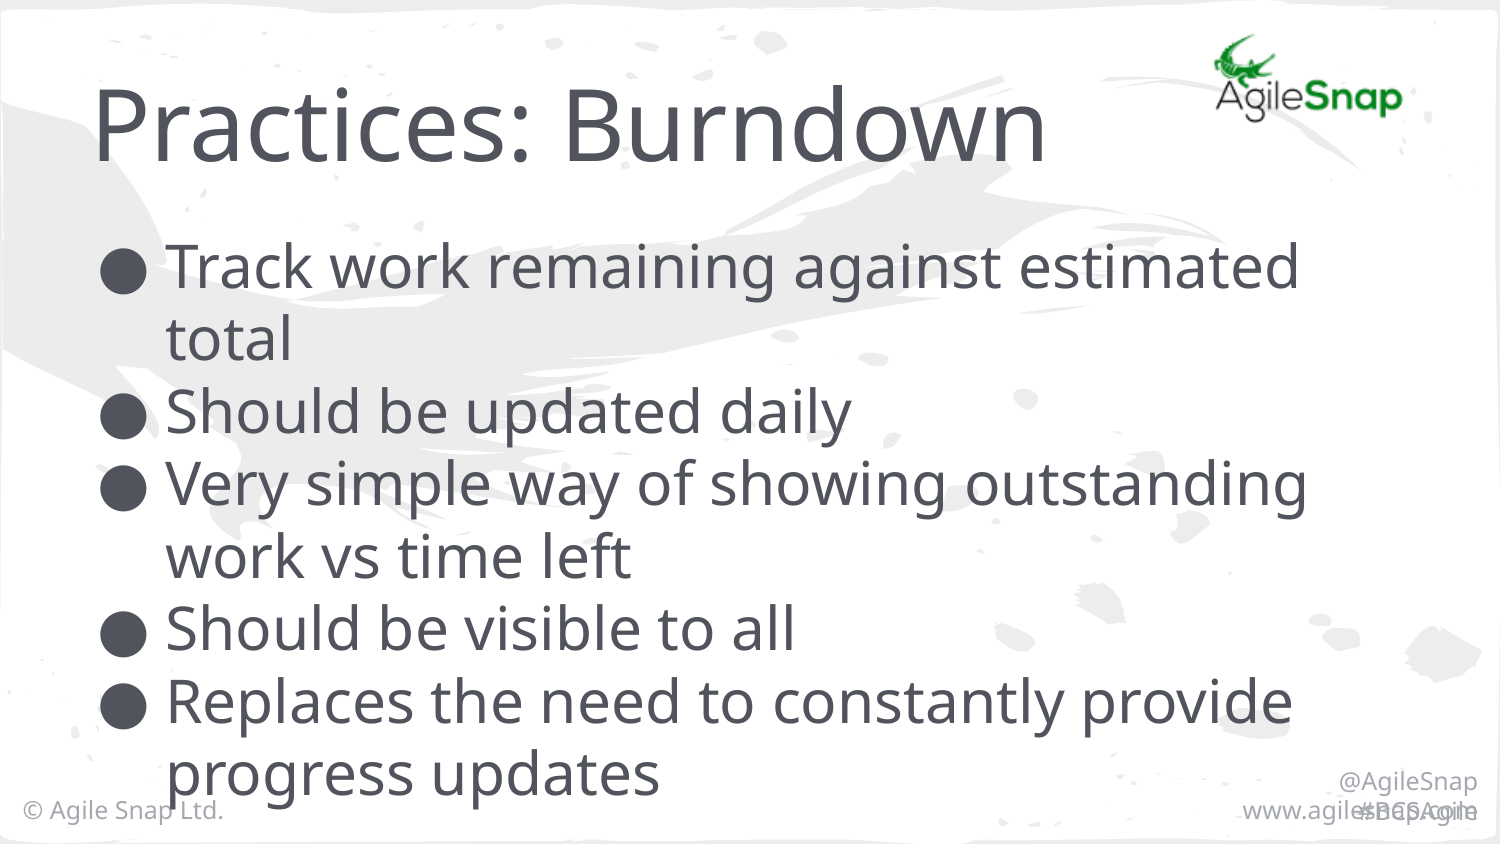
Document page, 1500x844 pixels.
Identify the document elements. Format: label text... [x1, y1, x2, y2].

list Track work remaining against estimated total Should be updated daily Very simple way of showing outstanding work vs time left Should be visible to all Replaces the need to constantly provide progress updates [75, 212, 1425, 808]
title Practices: Burndown [75, 25, 1425, 197]
